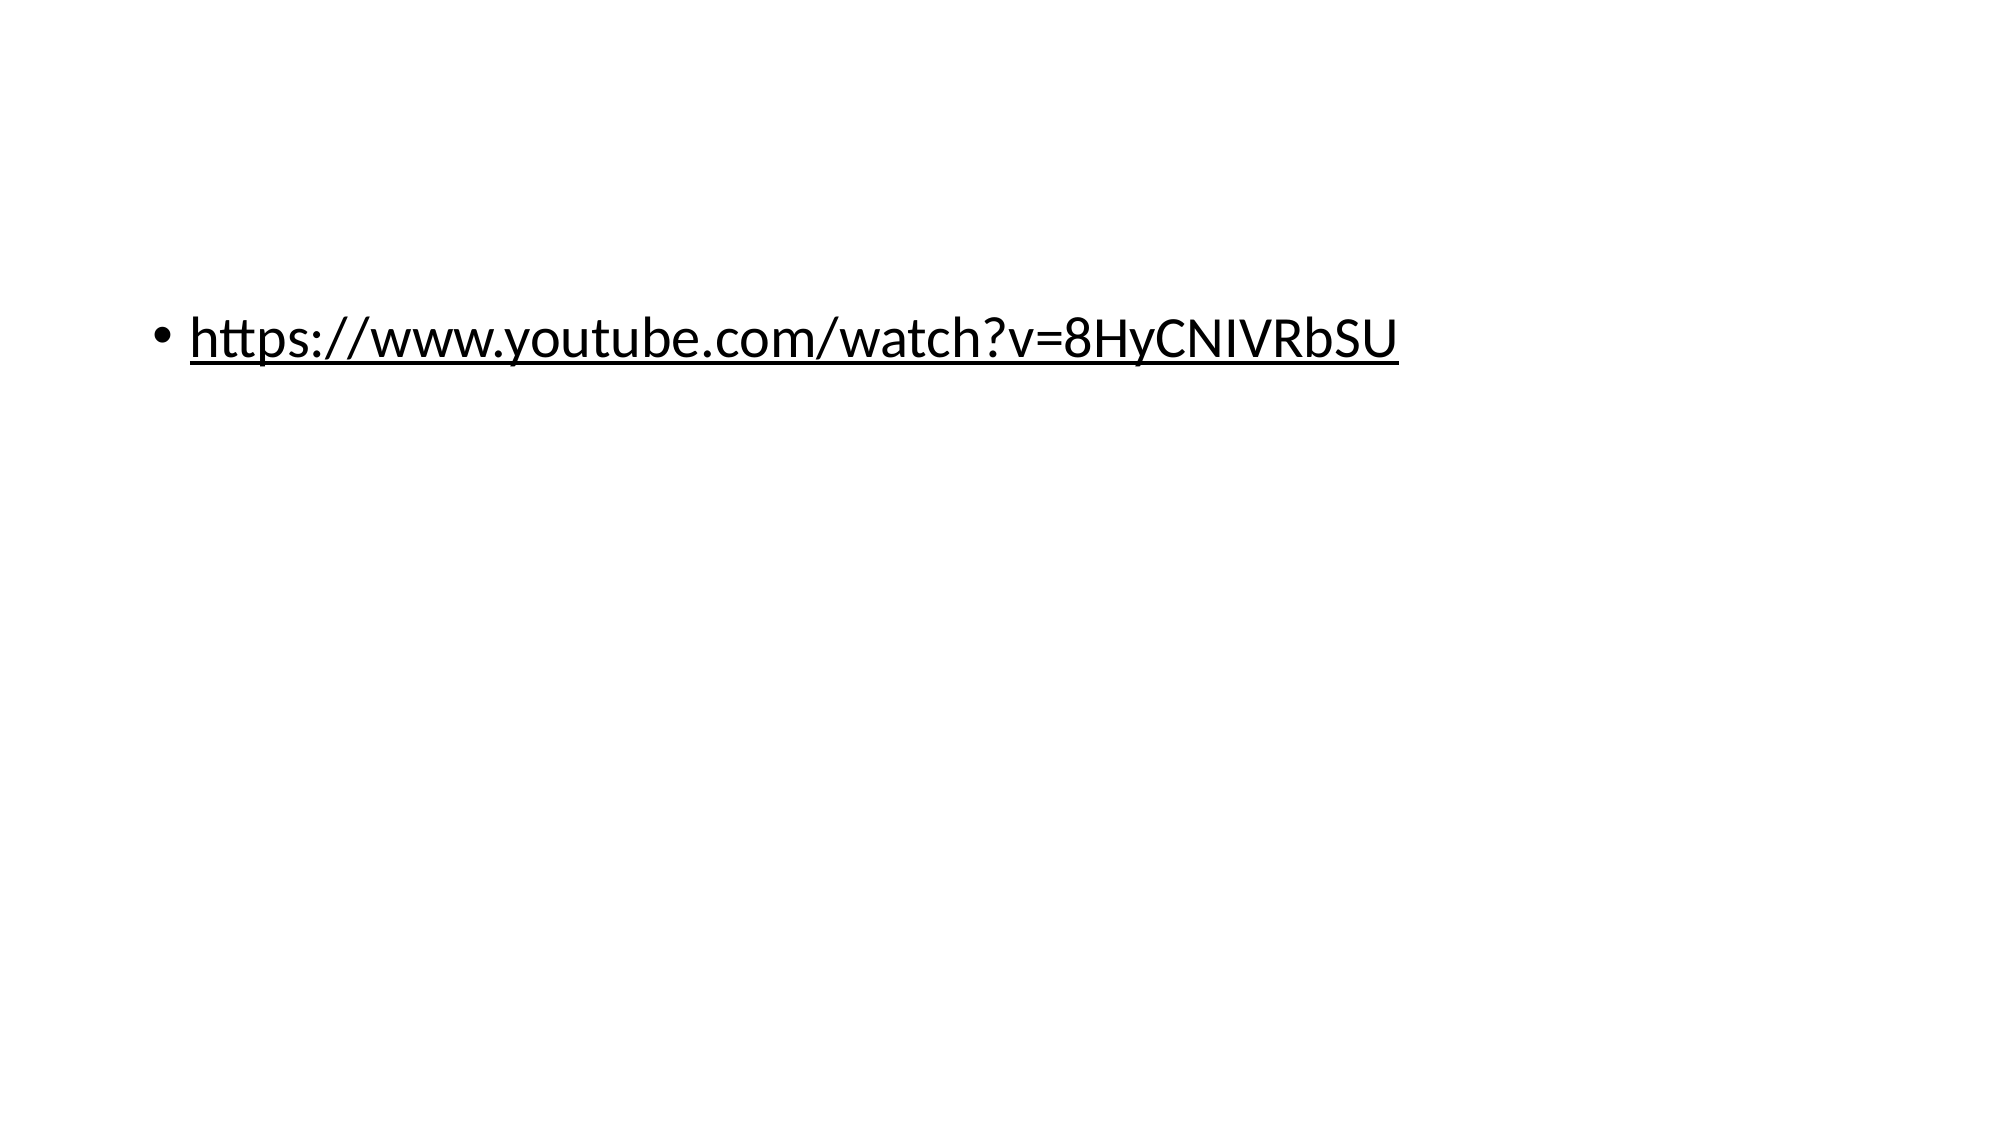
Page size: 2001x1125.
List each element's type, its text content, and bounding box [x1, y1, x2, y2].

list https://www.youtube.com/watch?v=8HyCNIVRbSU [137, 299, 1863, 1014]
